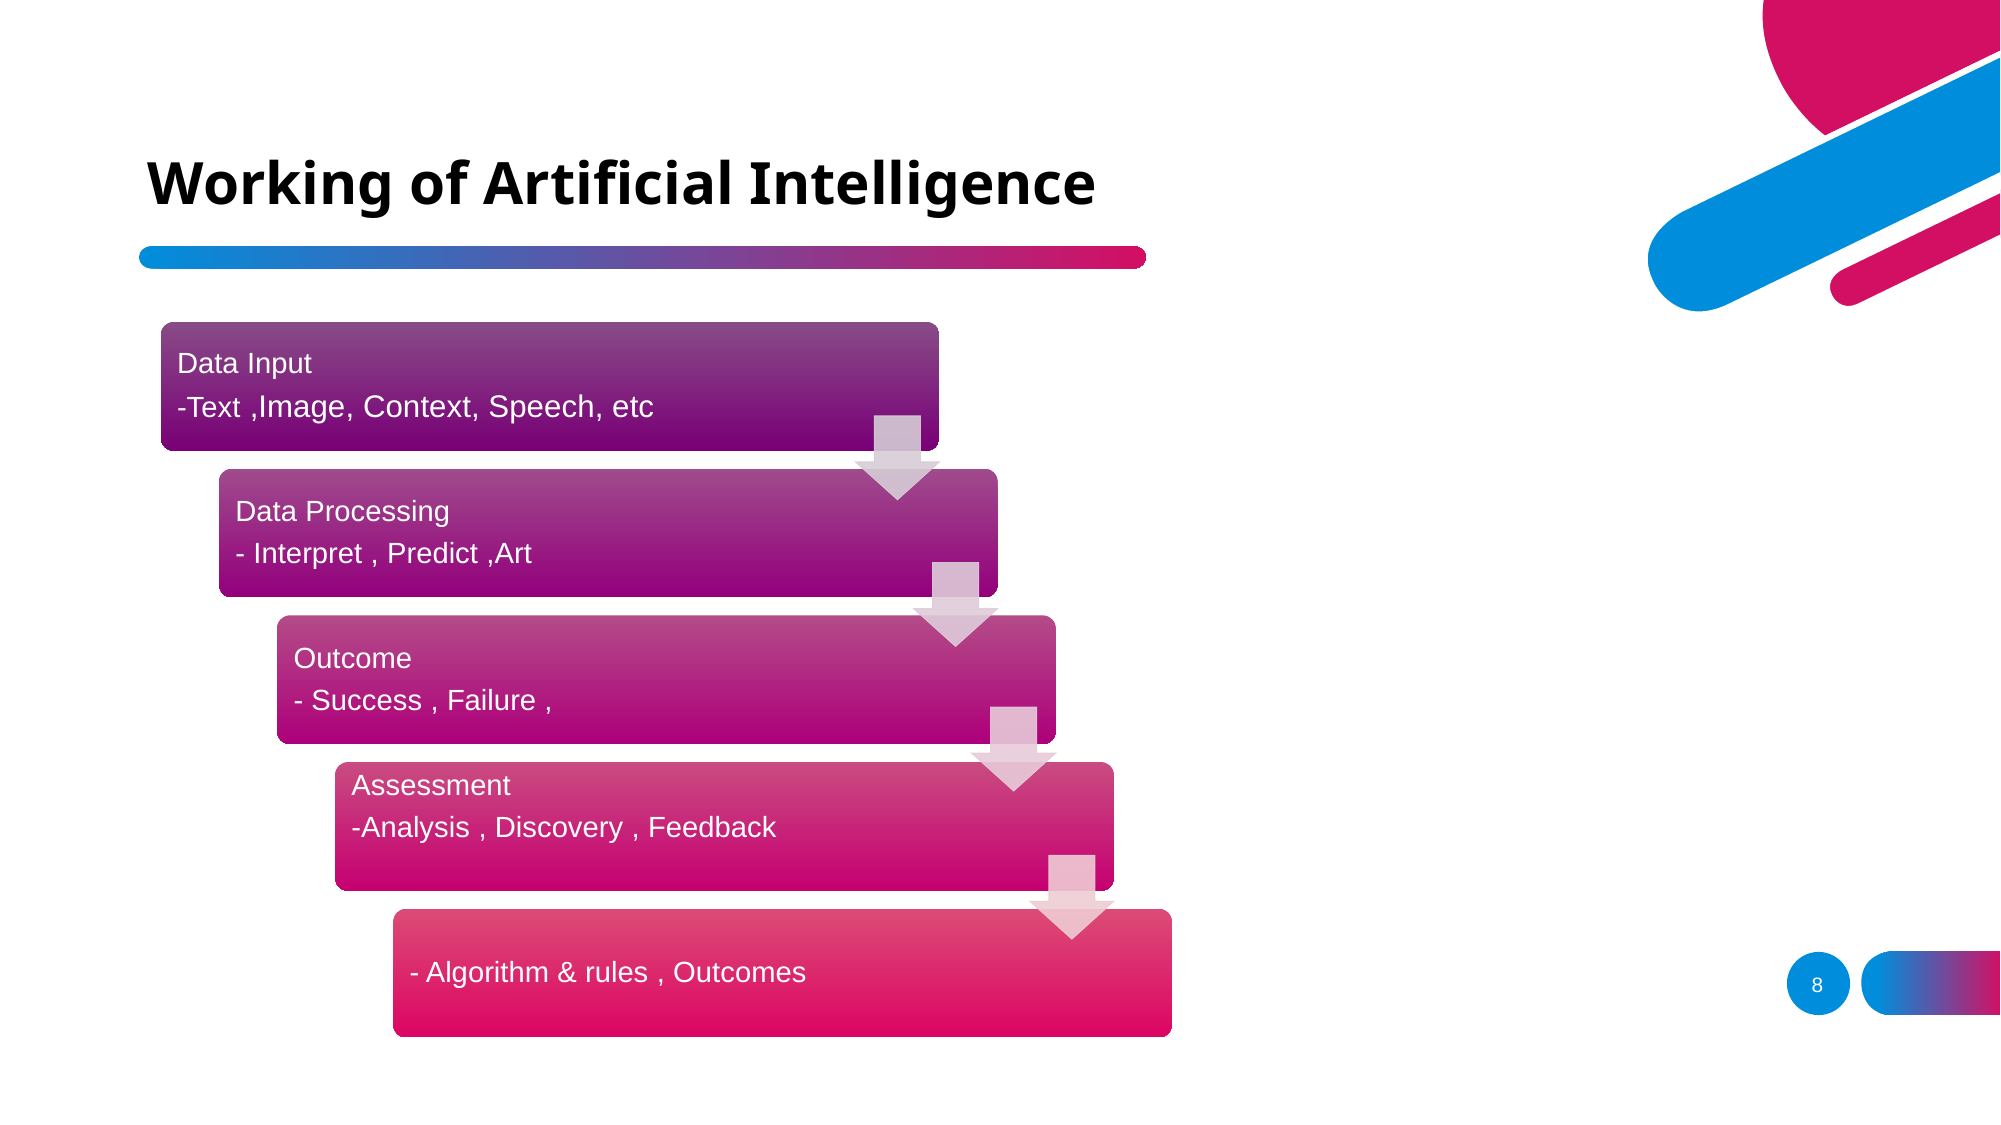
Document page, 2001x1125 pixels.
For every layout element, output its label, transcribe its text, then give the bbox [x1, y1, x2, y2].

slide_number 8 [1772, 954, 1863, 1015]
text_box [160, 321, 1172, 1038]
title Working of Artificial Intelligence [132, 128, 1618, 243]
